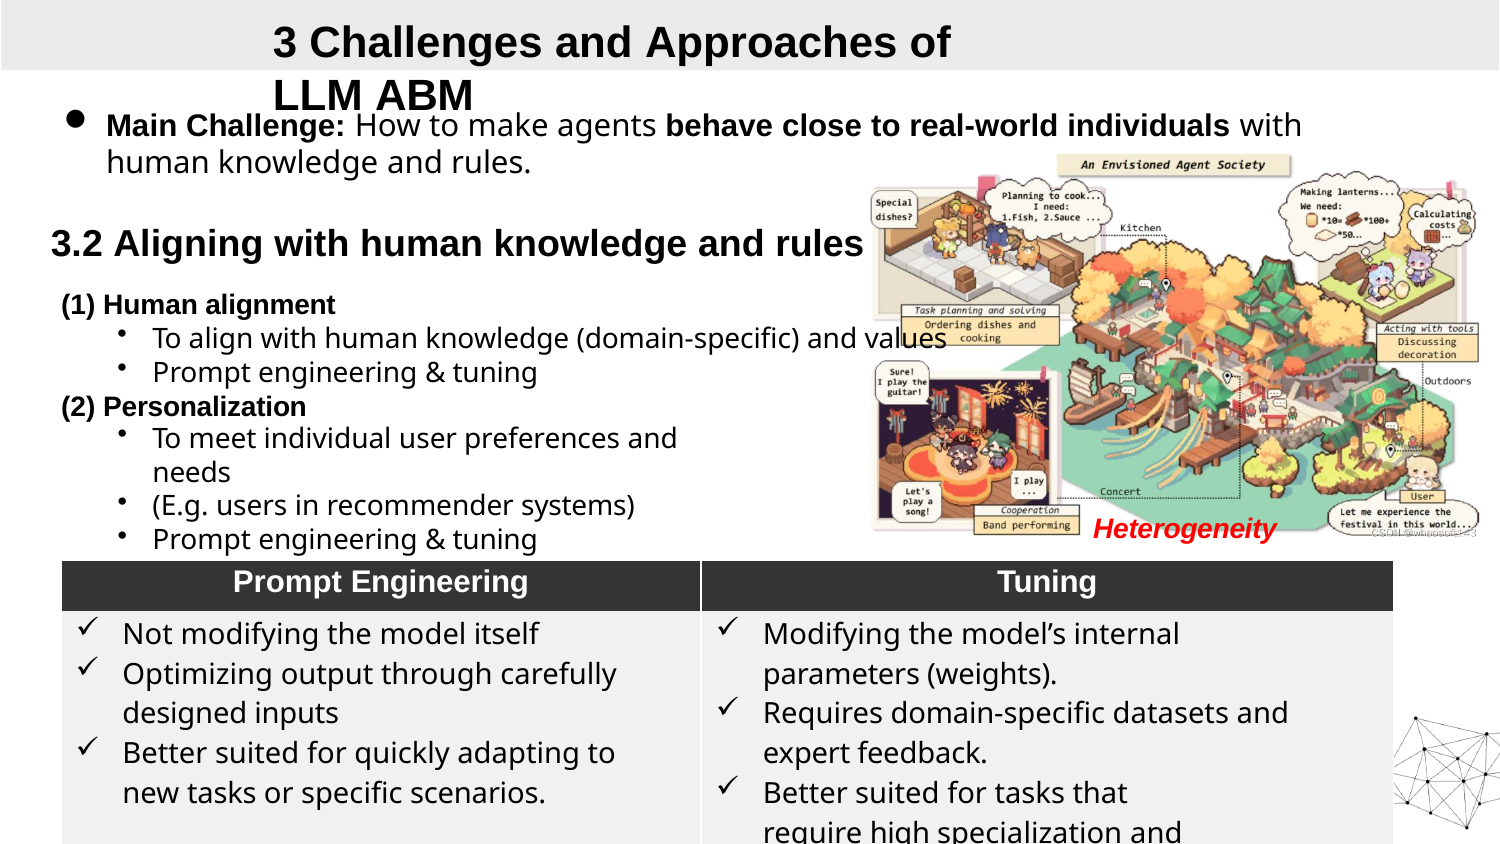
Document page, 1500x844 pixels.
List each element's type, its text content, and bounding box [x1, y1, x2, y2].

text_box [1, 0, 1499, 71]
title 3 Challenges and Approaches of LLM ABM [102, 3, 1001, 155]
picture [869, 153, 1480, 537]
text_box Main Challenge: How to make agents behave close to real-world individuals with human knowledge and rules. 3.2 Aligning with human knowledge and rules Human alignment To align with human knowledge (domain-specific) and values Prompt engineering & tuning Personalization [1001, 103, 1381, 152]
table_cell Not modifying the model itself Optimizing output through carefully designed inputs Better suited for quickly adapting to new tasks or specific scenarios. [62, 611, 700, 844]
table_header Tuning [702, 561, 1393, 611]
text_box Main Challenge: How to make agents behave close to real-world individuals with human knowledge and rules. 3.2 Aligning with human knowledge and rules Human alignment To align with human knowledge (domain-specific) and values Prompt engineering & tuning Personalization [49, 103, 866, 422]
picture [1394, 716, 1500, 836]
table_cell Modifying the model’s internal parameters (weights). Requires domain-specific datasets and expert feedback. Better suited for tasks that require high specialization and long-term optimization. [702, 611, 1393, 844]
table_header Prompt Engineering [62, 561, 700, 611]
text_box To meet individual user preferences and needs (E.g. users in recommender systems) Prompt engineering & tuning [115, 422, 737, 556]
